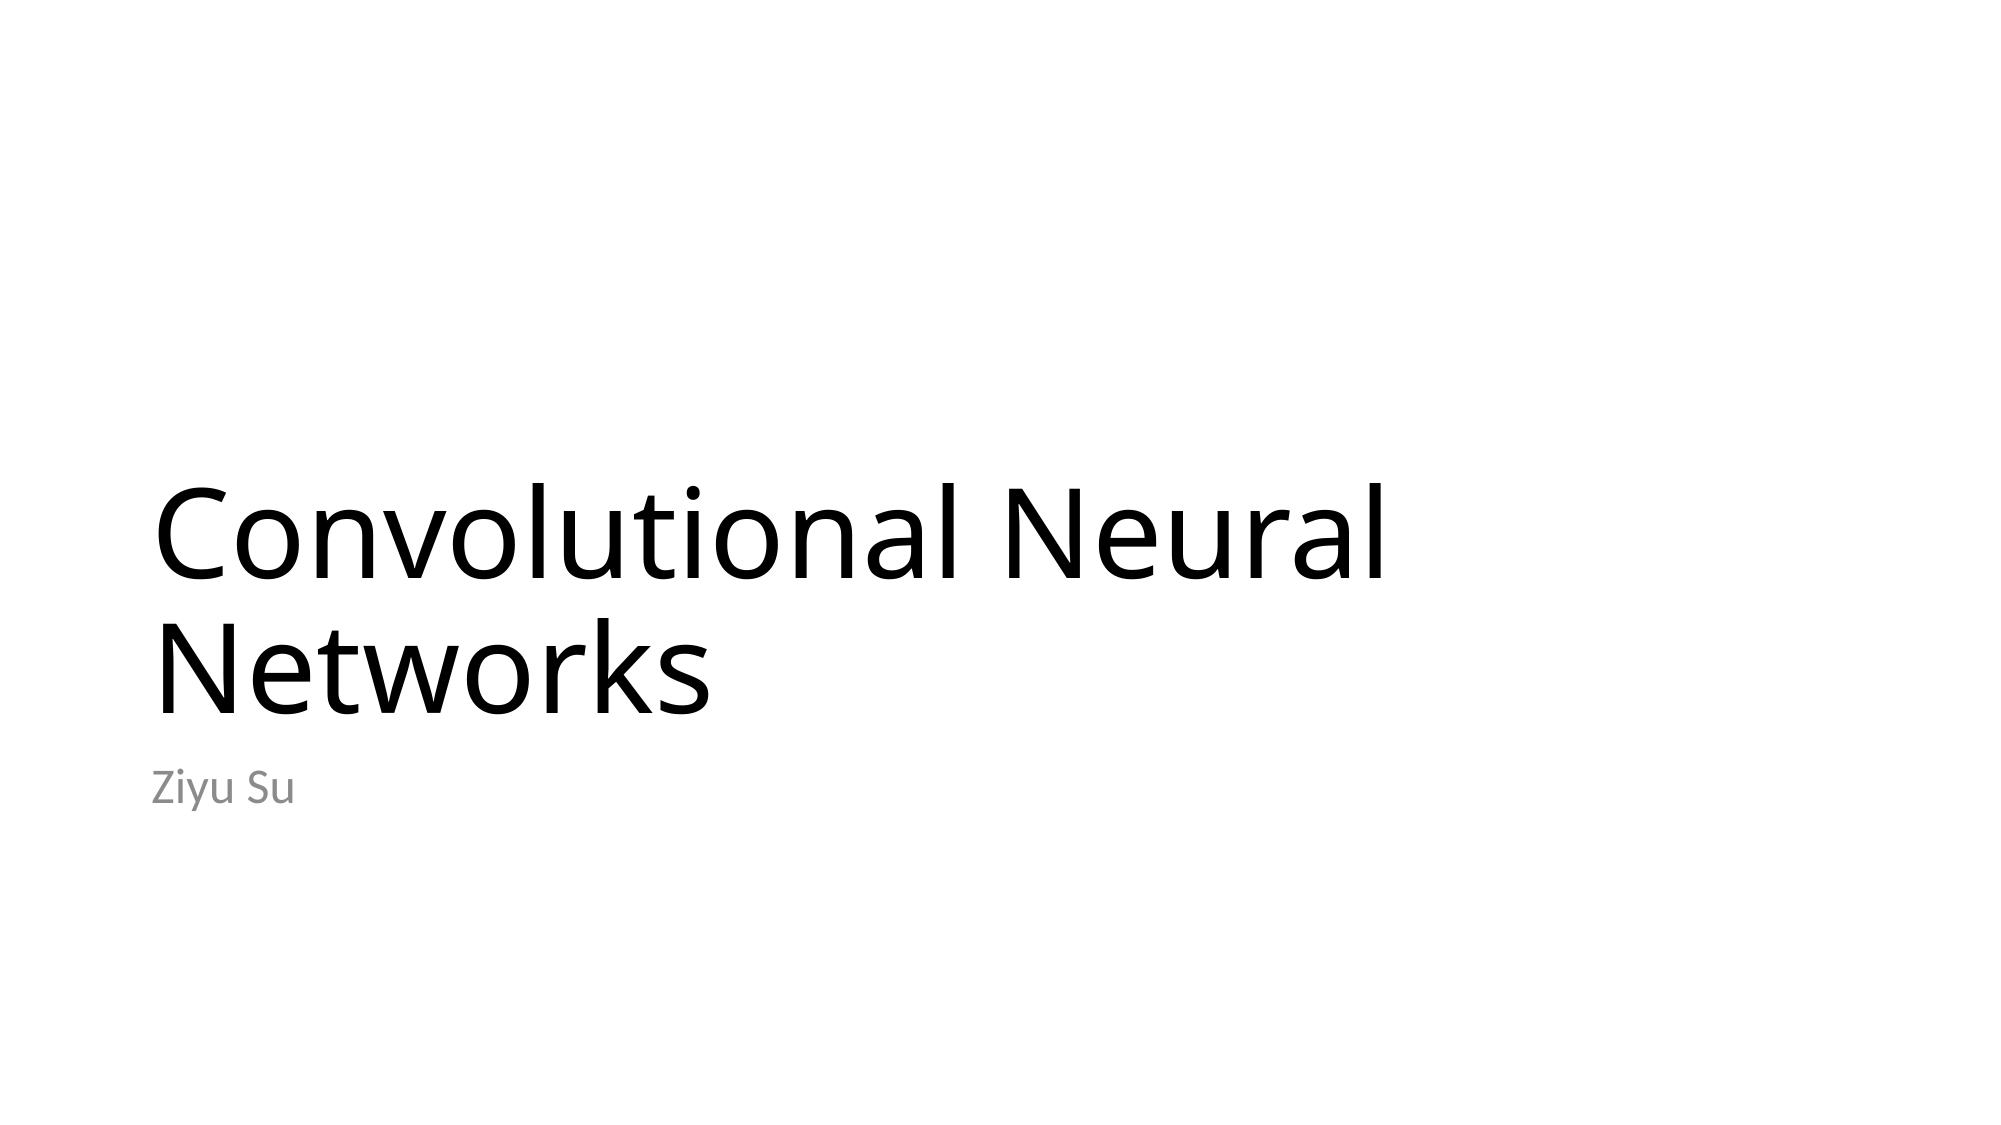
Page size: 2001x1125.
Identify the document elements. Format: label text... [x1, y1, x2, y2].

title Convolutional Neural Networks [136, 280, 1862, 749]
list Ziyu Su [136, 752, 1862, 999]
